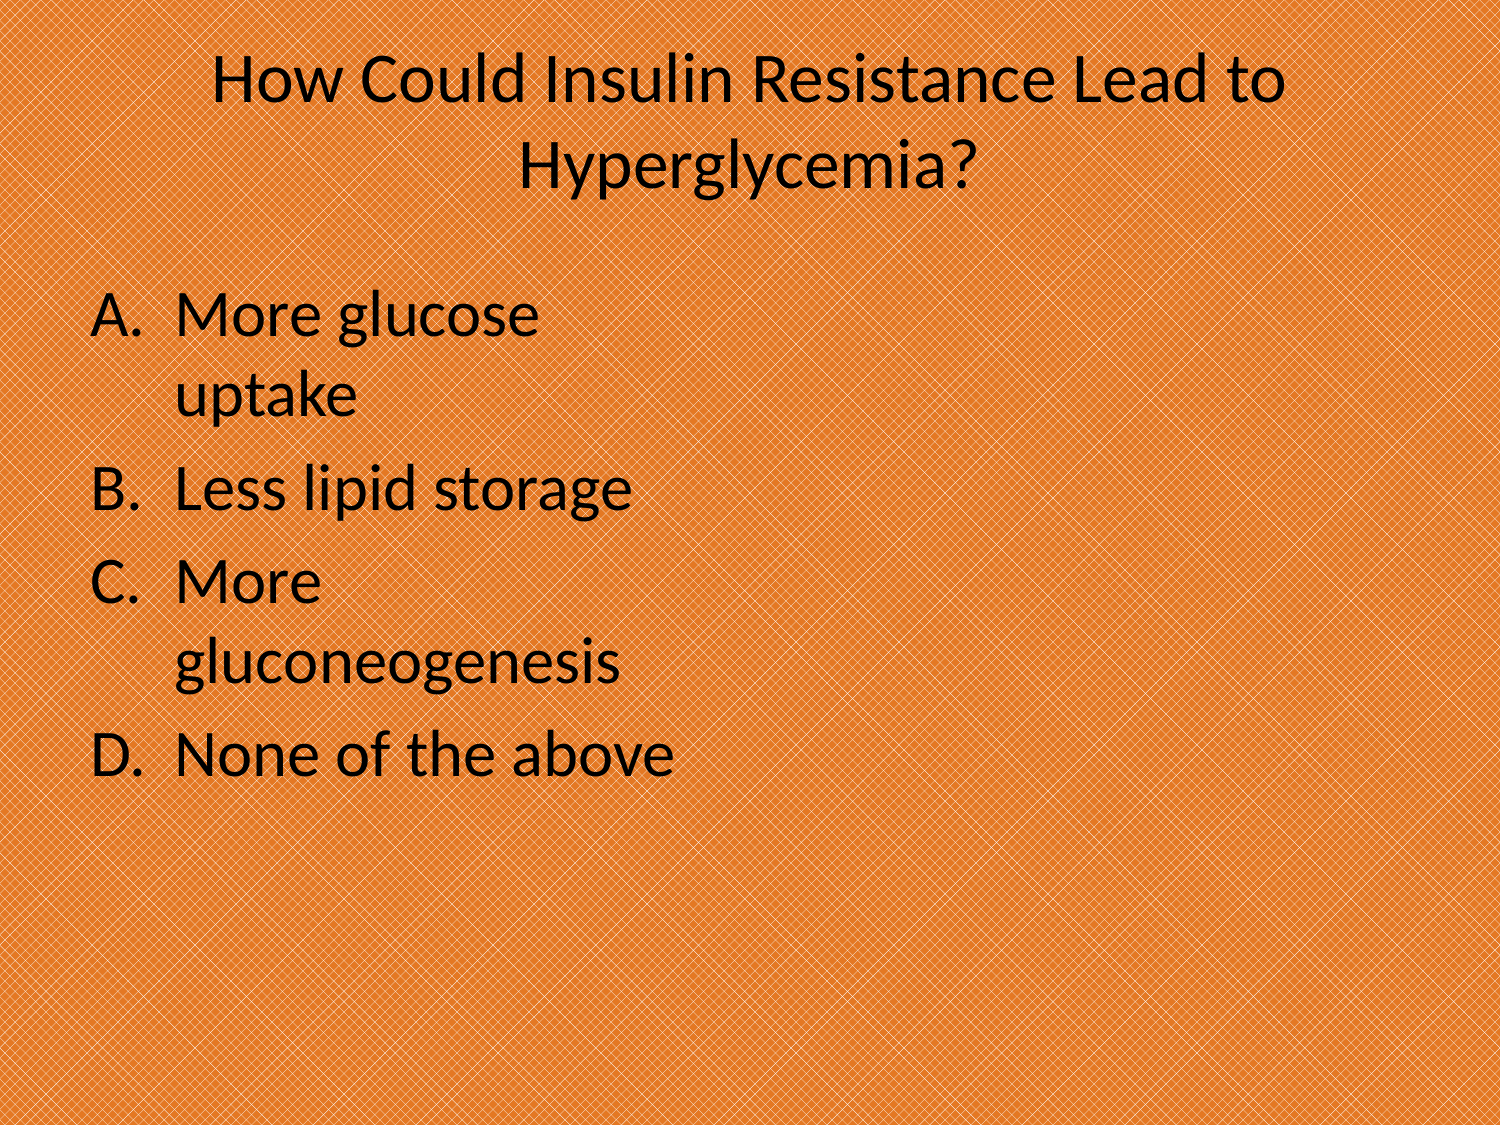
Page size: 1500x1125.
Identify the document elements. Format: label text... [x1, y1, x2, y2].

title How Could Insulin Resistance Lead to Hyperglycemia? [75, 22, 1425, 211]
picture [739, 262, 1490, 1107]
list More glucose uptake Less lipid storage More gluconeogenesis None of the above [75, 262, 737, 1007]
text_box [1374, 999, 1480, 1105]
